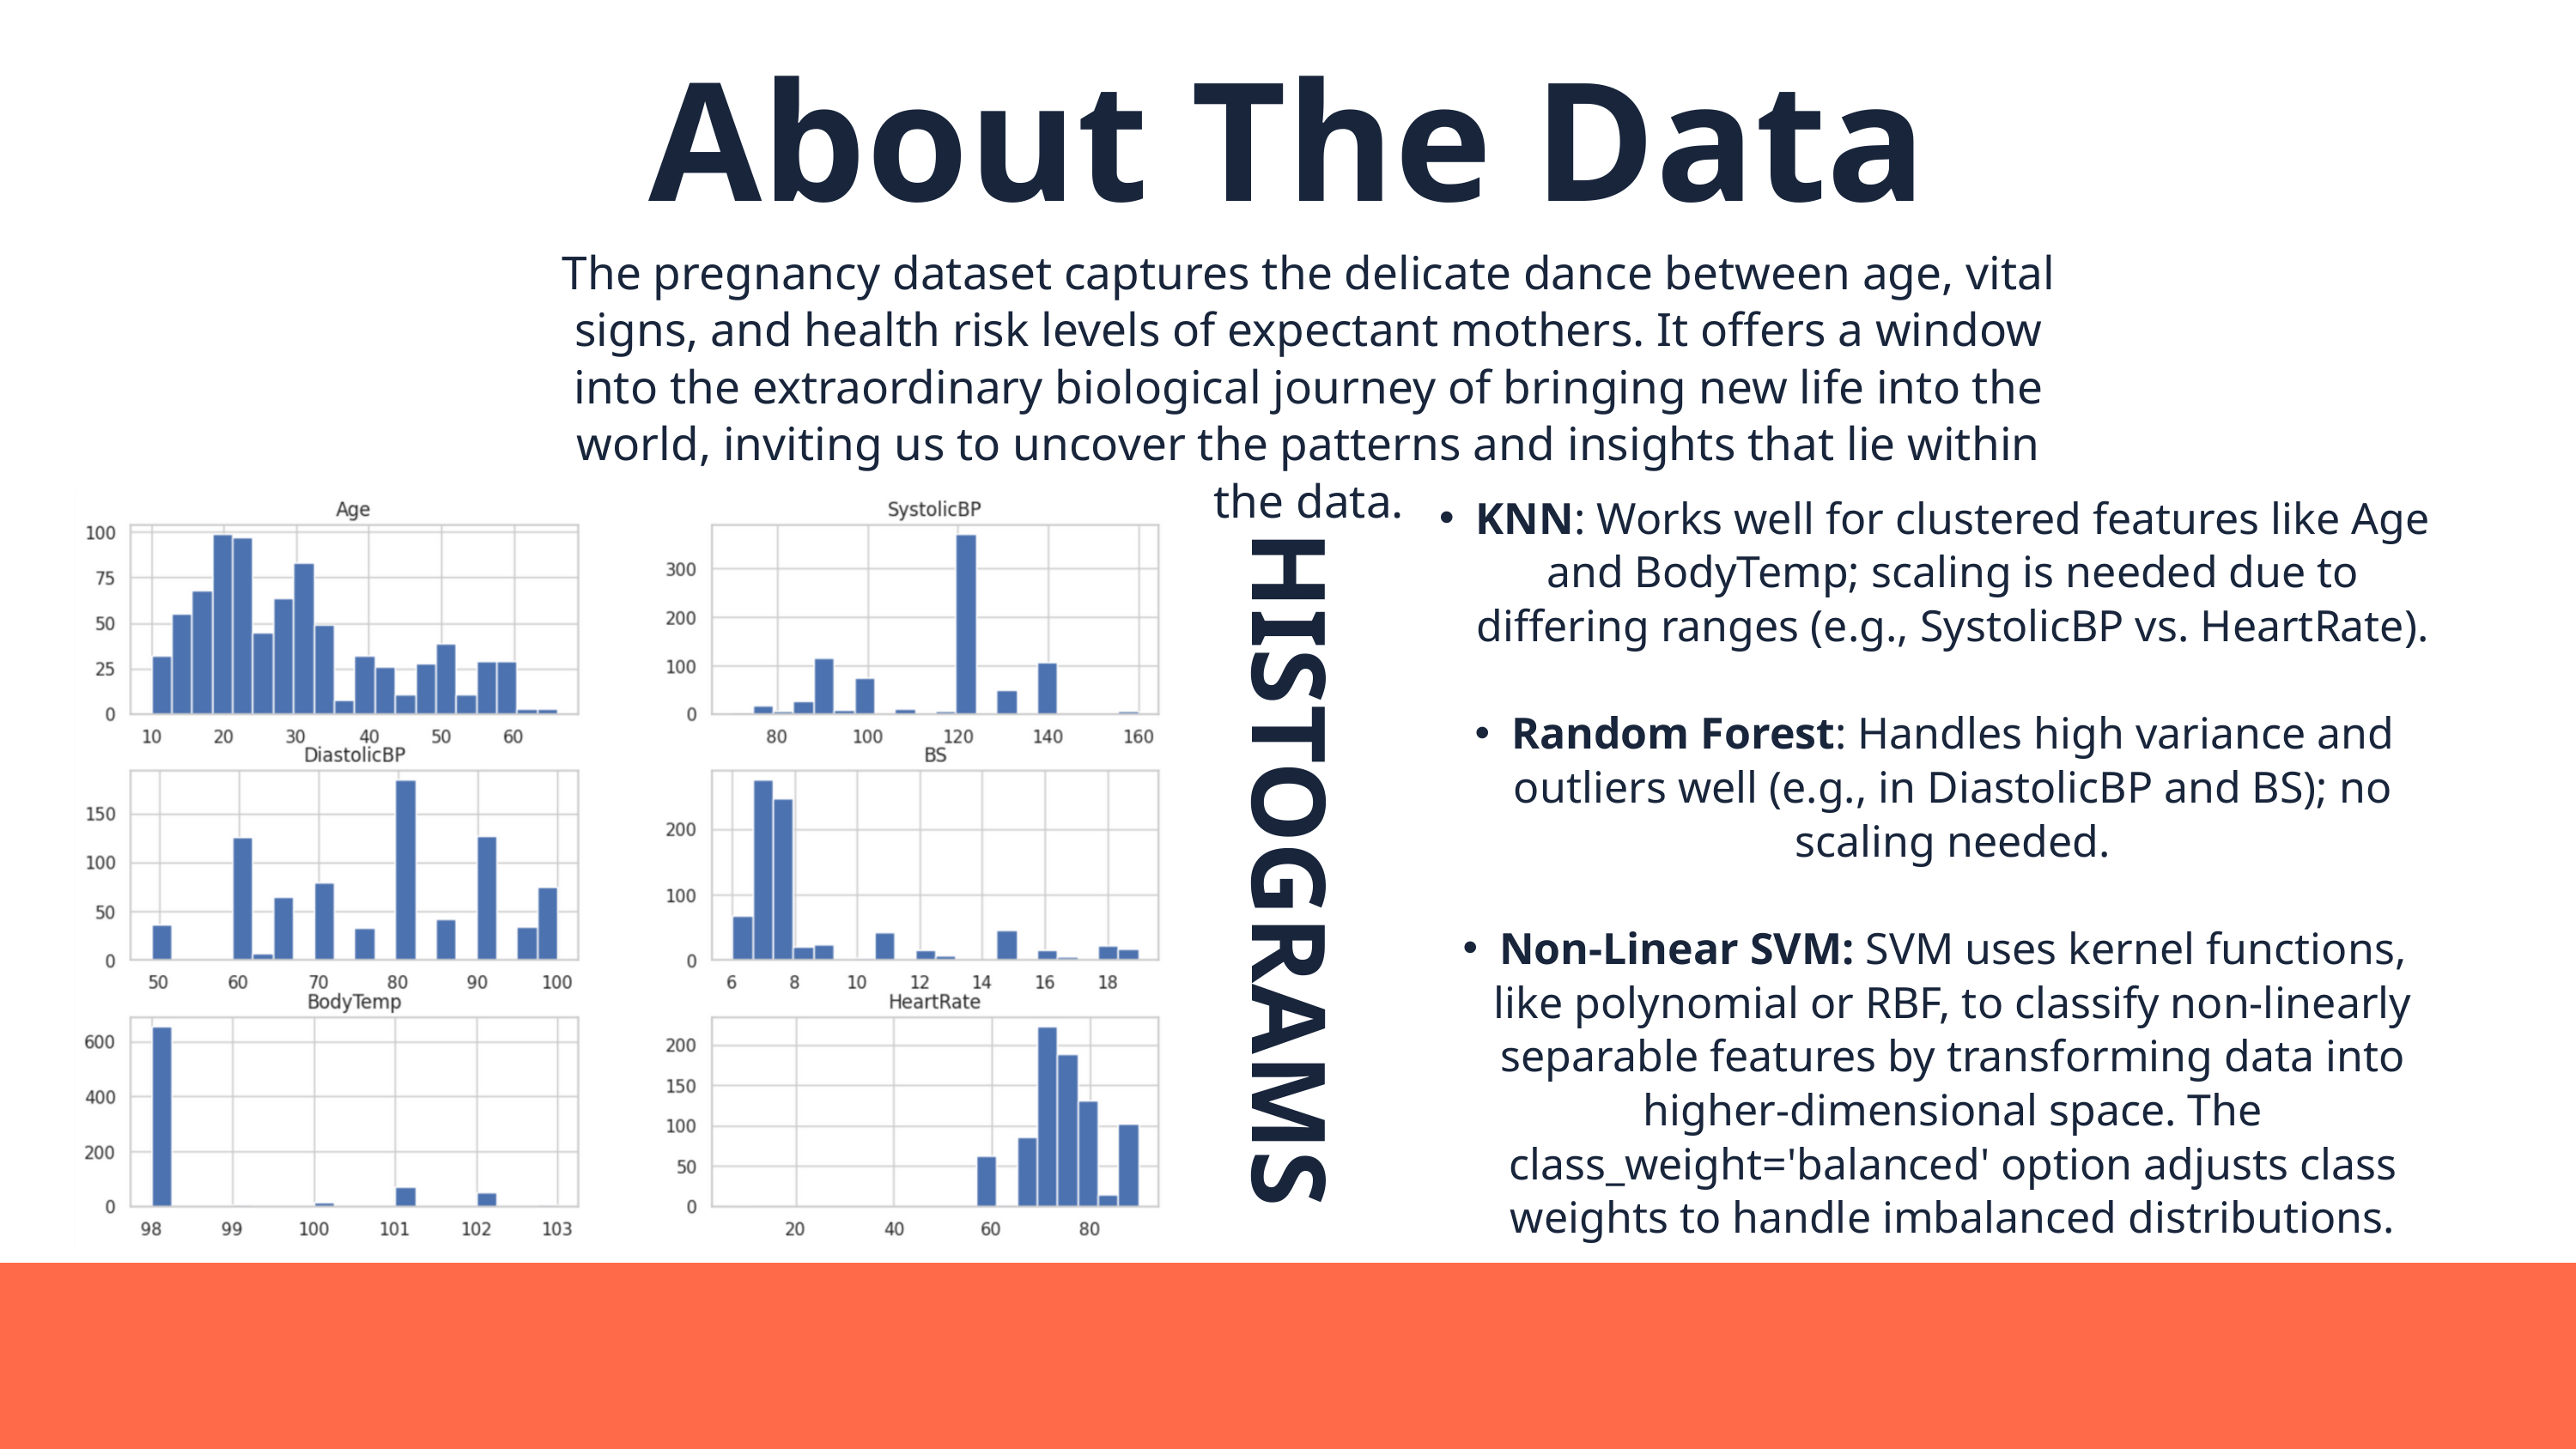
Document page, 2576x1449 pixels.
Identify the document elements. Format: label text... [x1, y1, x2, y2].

text_box KNN: Works well for clustered features like Age and BodyTemp; scaling is needed due to differing ranges (e.g., SystolicBP vs. HeartRate). Random Forest: Handles high variance and outliers well (e.g., in DiastolicBP and BS); no scaling needed. Non-Linear SVM: SVM uses kernel functions, like polynomial or RBF, to classify non-linearly separable features by transforming data into higher-dimensional space. The class_weight='balanced' option adjusts class weights to handle imbalanced distributions. [1401, 488, 2432, 1260]
text_box HISTOGRAMS [1231, 510, 1330, 1228]
text_box [74, 490, 1168, 1248]
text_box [0, 1262, 2576, 1449]
text_box The pregnancy dataset captures the delicate dance between age, vital signs, and health risk levels of expectant mothers. It offers a window into the extraordinary biological journey of bringing new life into the world, inviting us to uncover the patterns and insights that lie within the data. [545, 241, 2072, 527]
text_box About The Data [605, 76, 1971, 234]
